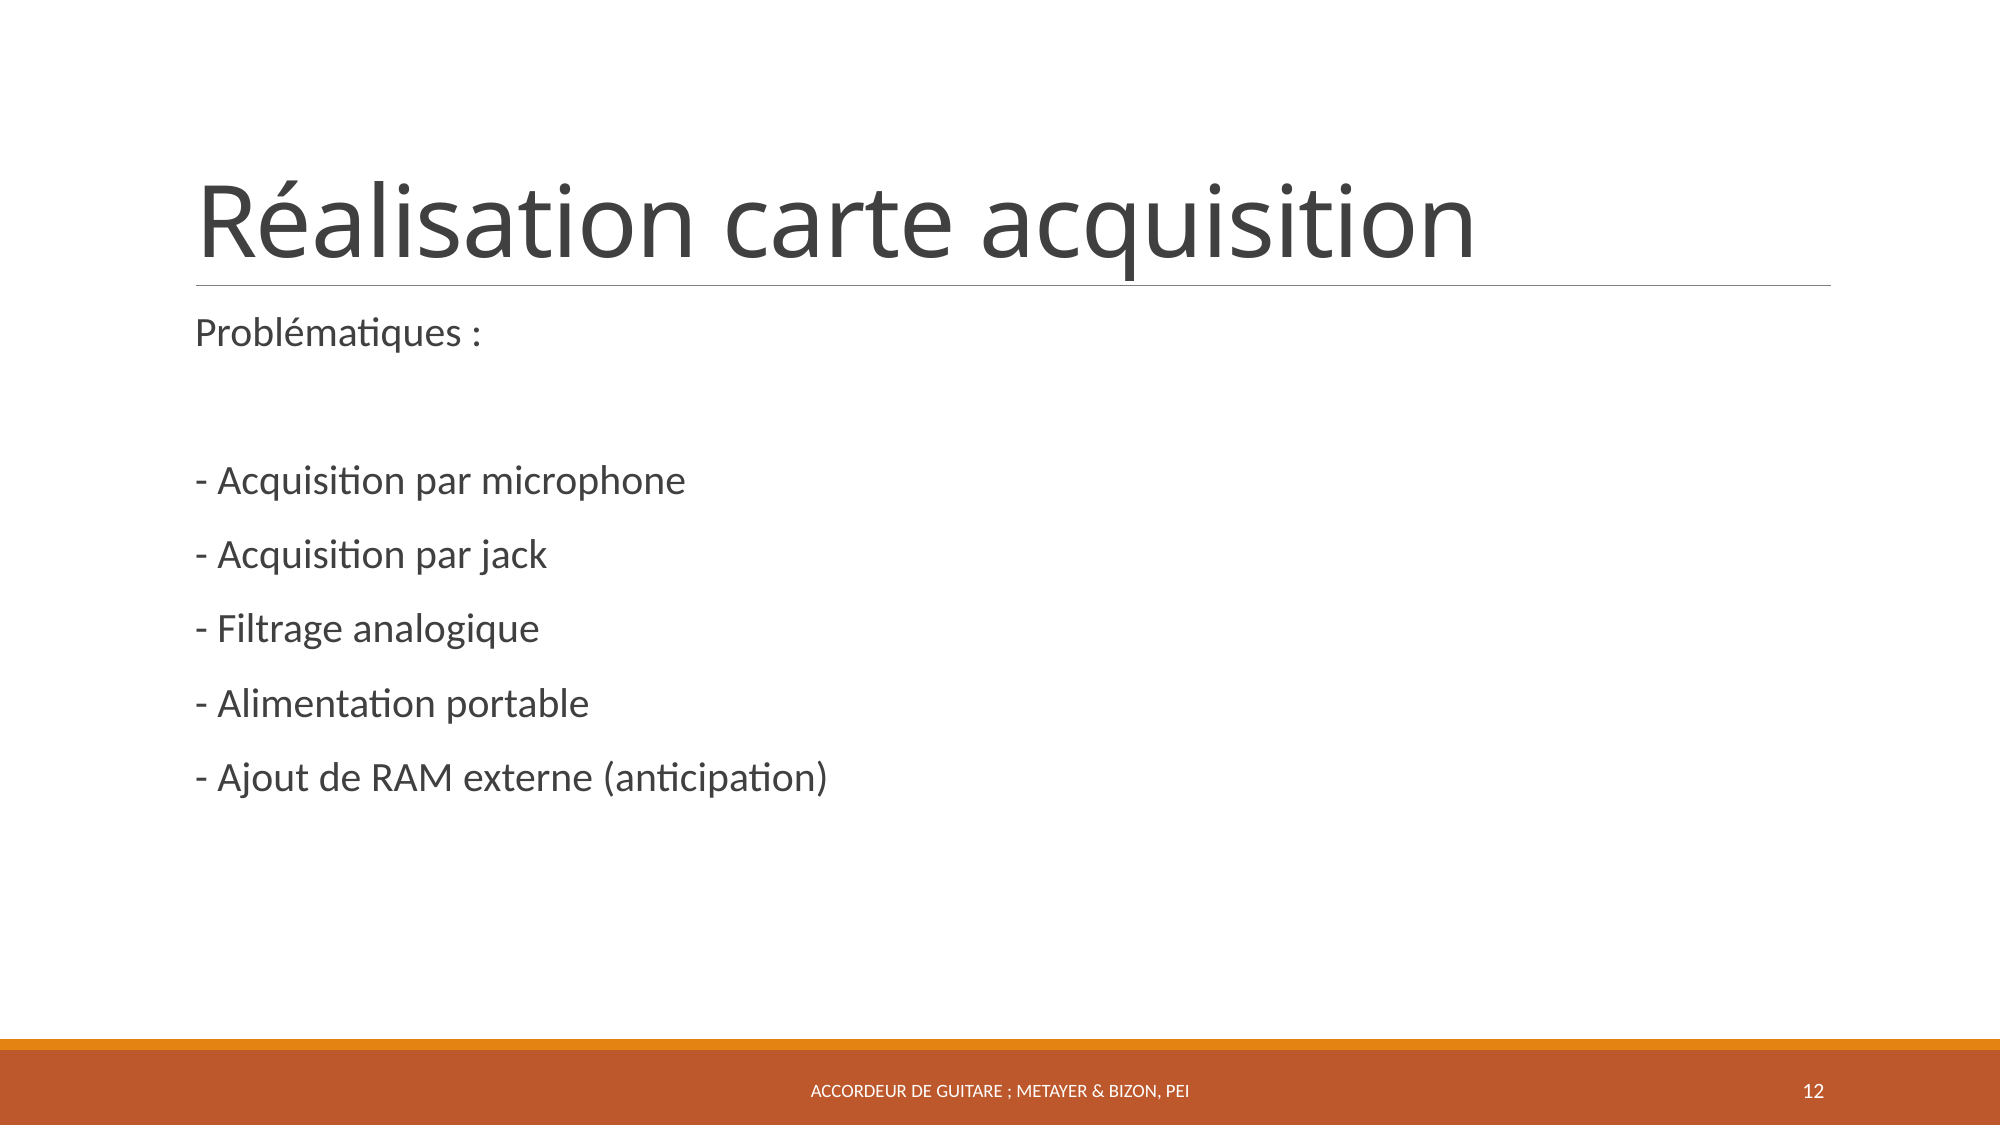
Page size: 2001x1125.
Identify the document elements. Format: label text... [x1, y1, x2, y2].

footer ACCORDEUR DE GUITARE ; METAYER & BIZON, PEI [604, 1059, 1396, 1120]
slide_number 12 [1624, 1059, 1840, 1120]
list Problématiques : - Acquisition par microphone - Acquisition par jack - Filtrage analogique - Alimentation portable - Ajout de RAM externe (anticipation) [180, 302, 1830, 963]
title Réalisation carte acquisition [180, 47, 1830, 285]
